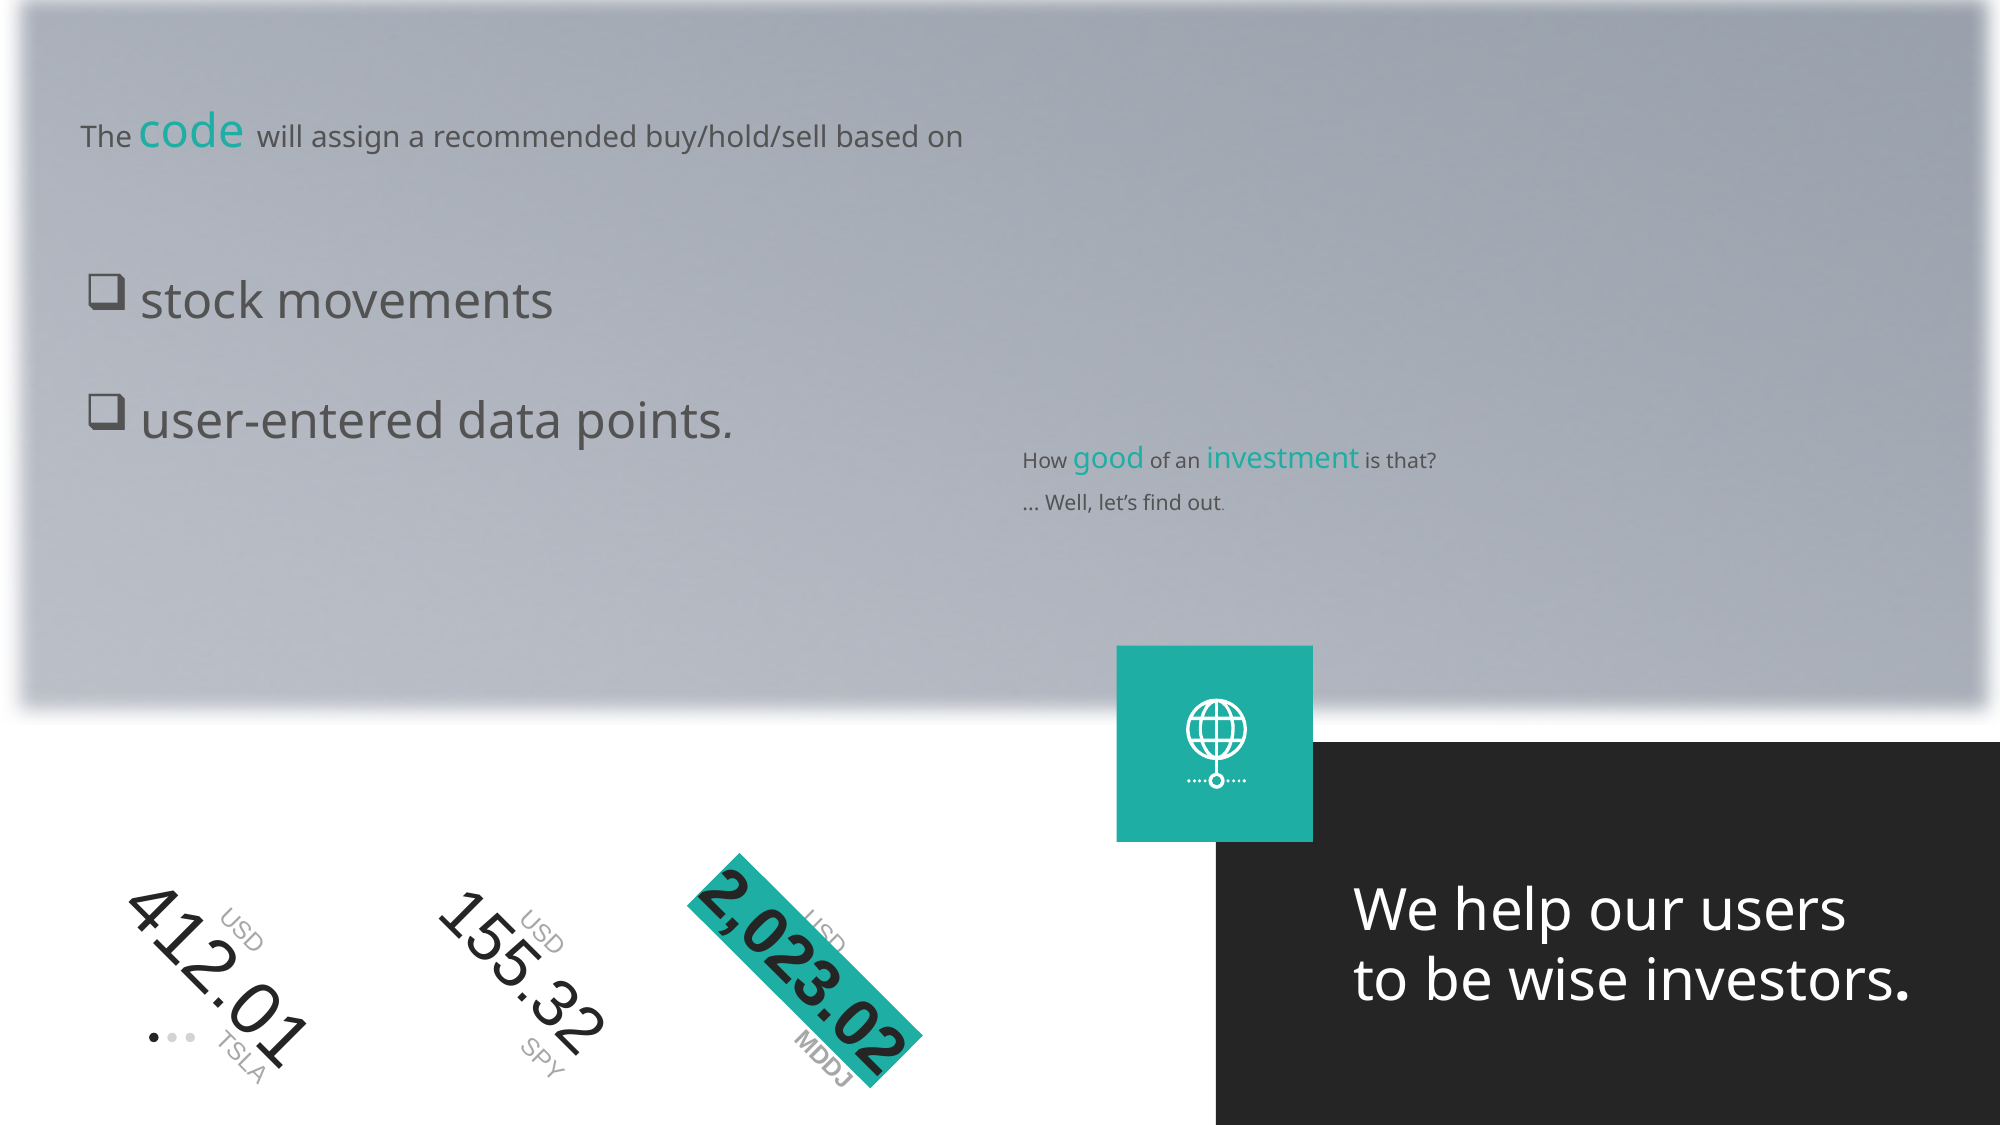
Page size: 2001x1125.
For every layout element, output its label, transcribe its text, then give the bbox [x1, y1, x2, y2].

picture [1, 0, 2000, 726]
text_box We help our users to be wise investors. [1353, 872, 1929, 1013]
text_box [149, 814, 359, 1125]
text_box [731, 817, 941, 1125]
text_box [1116, 726, 1313, 842]
text_box [1186, 726, 1247, 789]
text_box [449, 817, 659, 1125]
